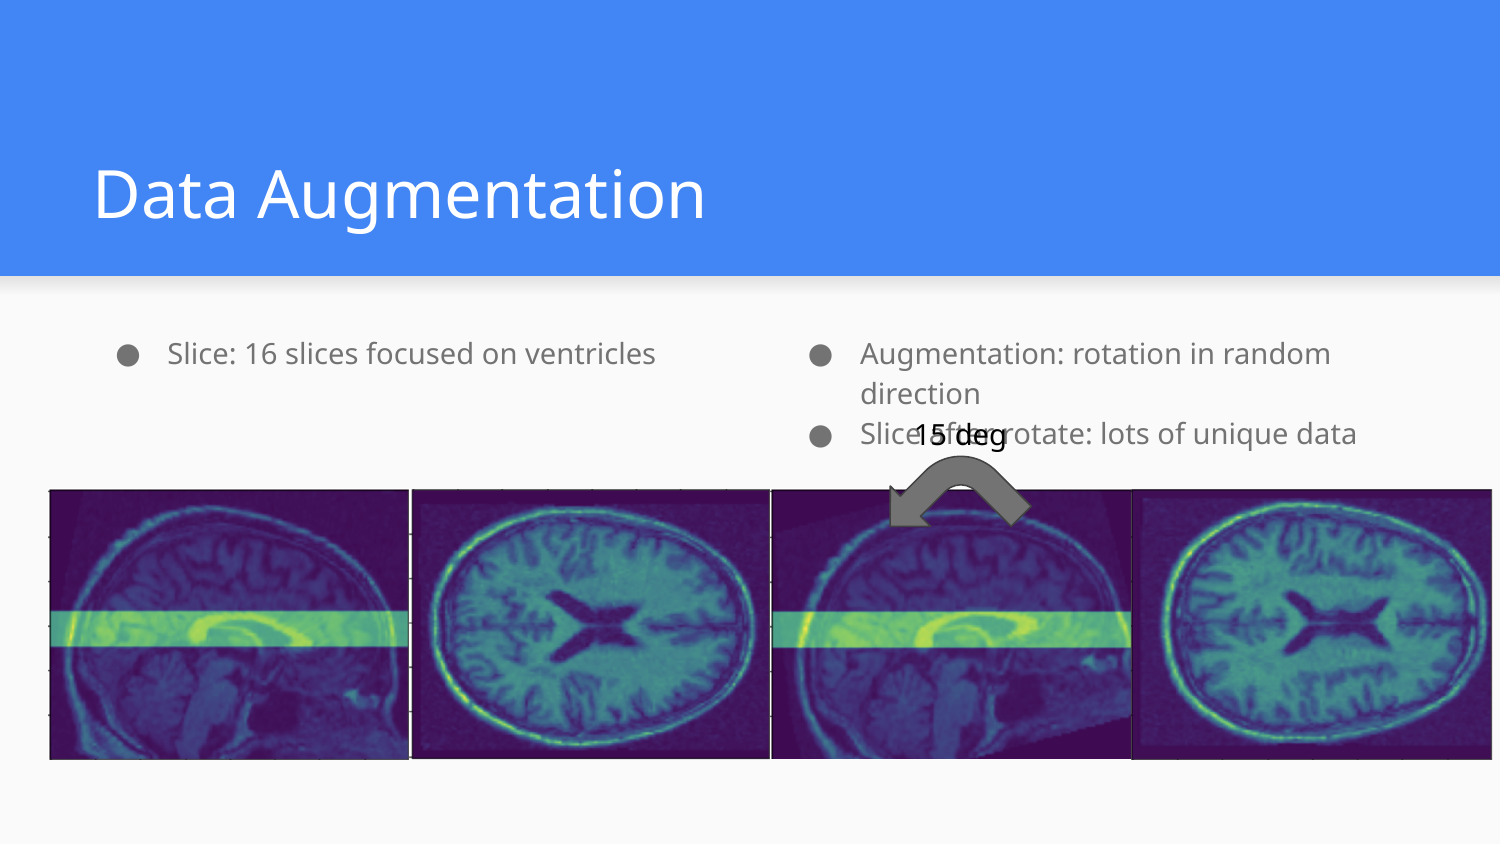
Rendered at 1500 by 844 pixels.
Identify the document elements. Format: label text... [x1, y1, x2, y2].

text_box [909, 456, 1013, 487]
text_box 15 deg [898, 401, 1077, 443]
list Slice: 16 slices focused on ventricles [77, 314, 734, 487]
title Data Augmentation [77, 121, 1427, 248]
list Augmentation: rotation in random direction Slice after rotate: lots of unique data [770, 314, 1450, 487]
picture [48, 488, 1493, 761]
